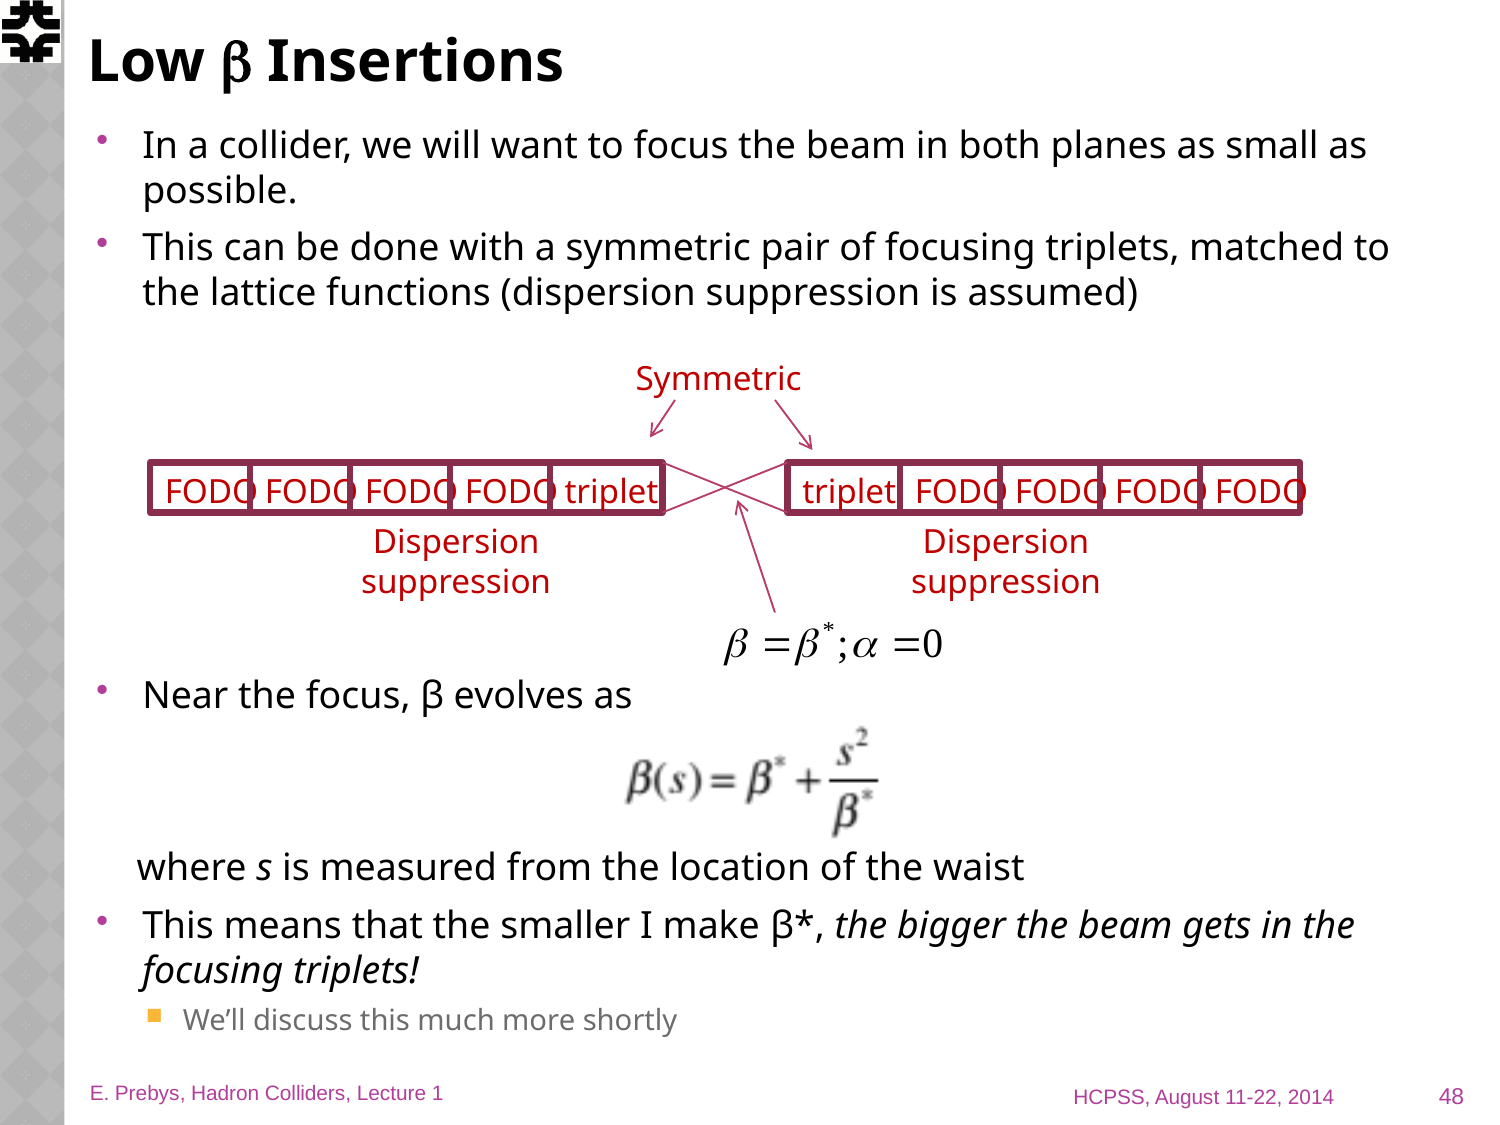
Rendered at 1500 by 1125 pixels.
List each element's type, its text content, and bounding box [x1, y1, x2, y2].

text_box FODO [1200, 462, 1325, 518]
text_box [547, 459, 665, 512]
text_box FODO [350, 462, 447, 512]
text_box triplet [549, 462, 658, 518]
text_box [774, 399, 813, 451]
text_box triplet [790, 462, 925, 518]
text_box [1097, 459, 1197, 512]
text_box Dispersion suppression [337, 512, 575, 607]
footer E. Prebys, Hadron Colliders, Lecture 1 [75, 1075, 709, 1105]
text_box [662, 462, 788, 513]
text_box [1197, 459, 1303, 516]
picture [0, 0, 61, 63]
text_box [649, 399, 676, 438]
slide_number 48 [1367, 1071, 1465, 1110]
text_box FODO [450, 462, 547, 512]
text_box FODO [999, 462, 1097, 512]
title Low β Insertions [80, 20, 1436, 93]
text_box [247, 459, 347, 516]
text_box FODO [249, 462, 347, 518]
list In a collider, we will want to focus the beam in both planes as small as possible. This can be done with a symmetric pair of focusing triplets, matched to the lattice functions (dispersion suppression is assumed) Near the focus, β evolves as where s is measured from the location of the waist This means that the smaller I make β*, the bigger the beam gets in the focusing triplets! We’ll discuss this much more shortly [82, 112, 1437, 338]
text_box FODO [1100, 462, 1200, 518]
text_box [997, 459, 1097, 512]
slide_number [827, 1077, 1355, 1110]
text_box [620, 716, 885, 842]
text_box [447, 459, 547, 512]
text_box [347, 459, 447, 512]
text_box [147, 459, 247, 516]
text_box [0, 0, 65, 1125]
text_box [737, 499, 776, 613]
text_box Dispersion suppression [887, 512, 1125, 607]
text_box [715, 612, 949, 676]
text_box FODO [150, 462, 249, 518]
text_box FODO [925, 462, 997, 512]
text_box Symmetric [599, 349, 838, 405]
